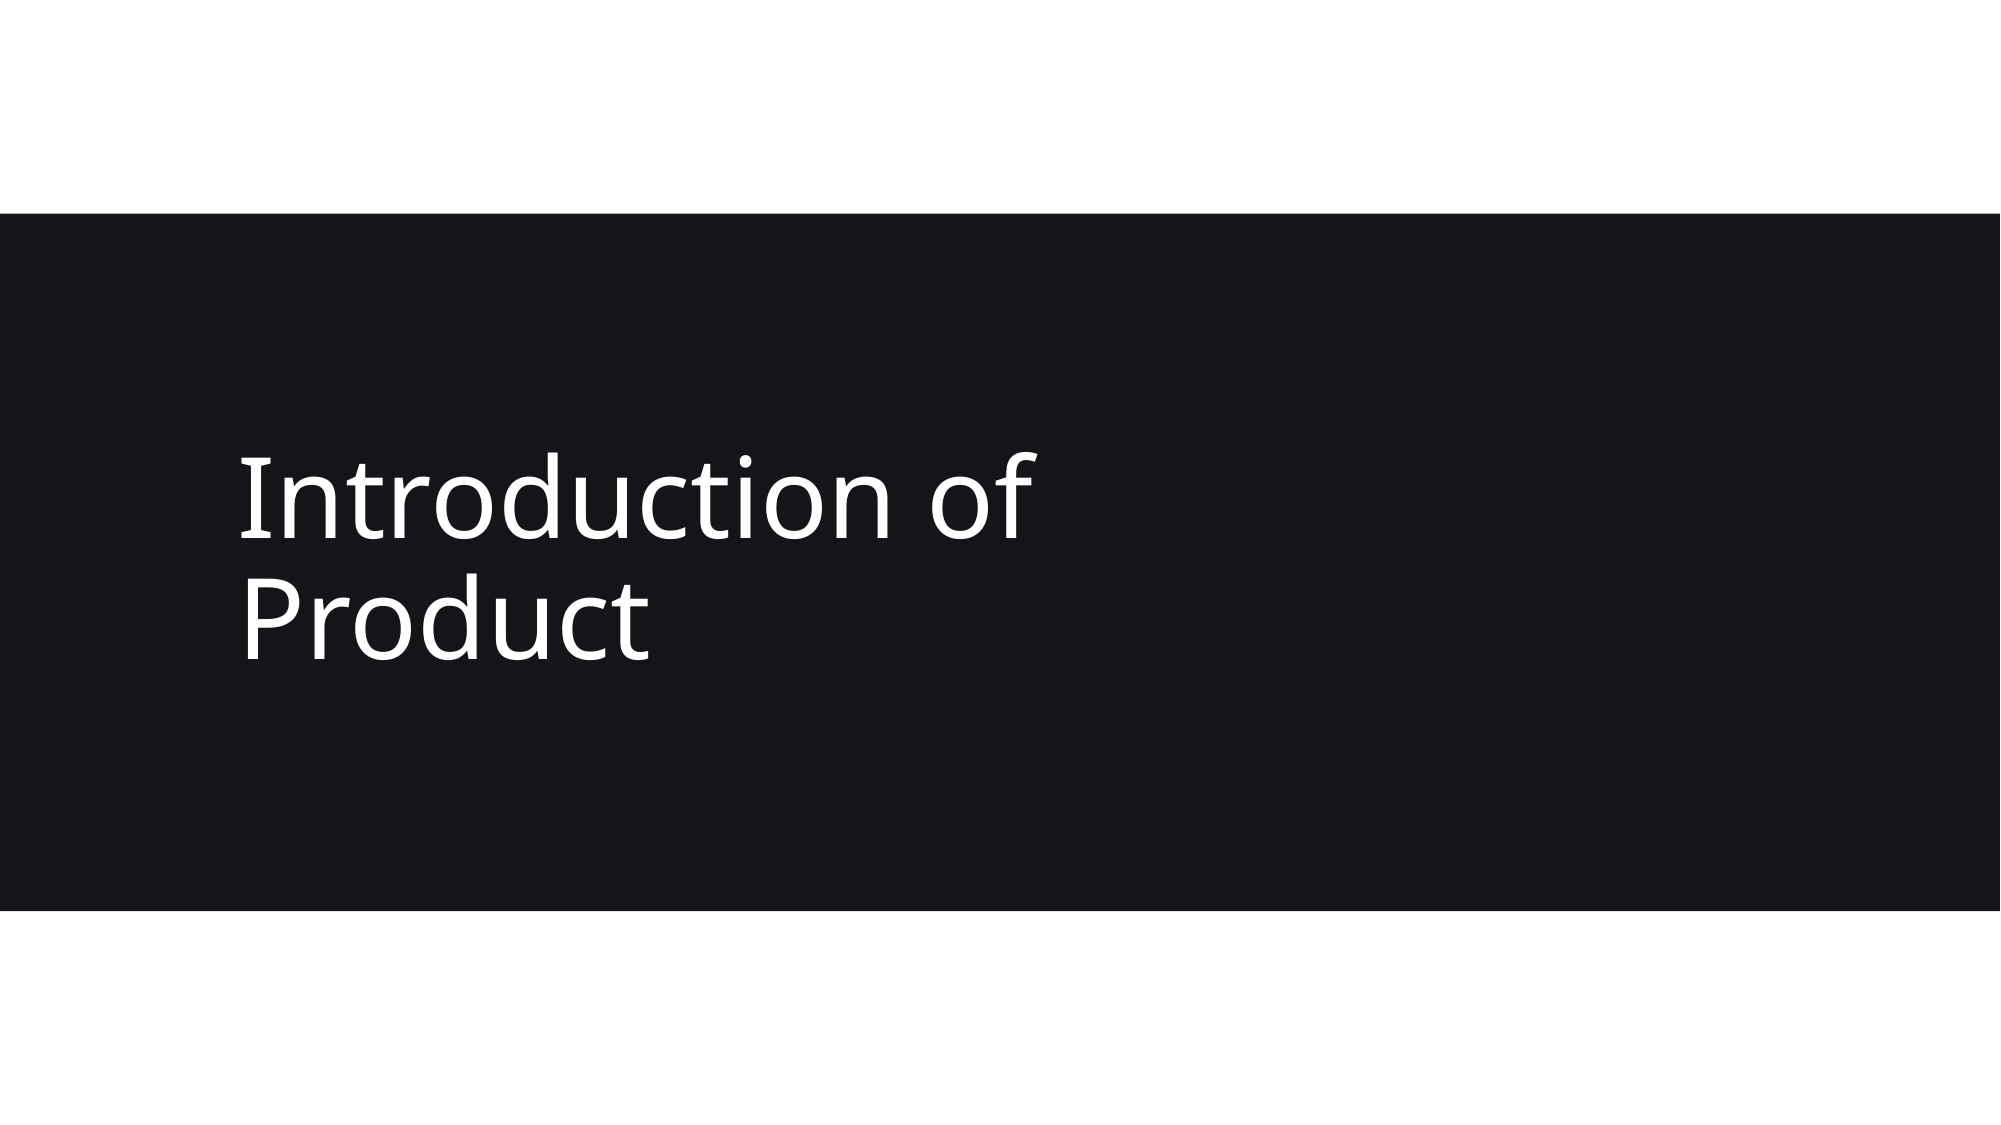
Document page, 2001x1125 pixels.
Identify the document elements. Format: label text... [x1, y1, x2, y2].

title Introduction of Product [237, 370, 1366, 755]
